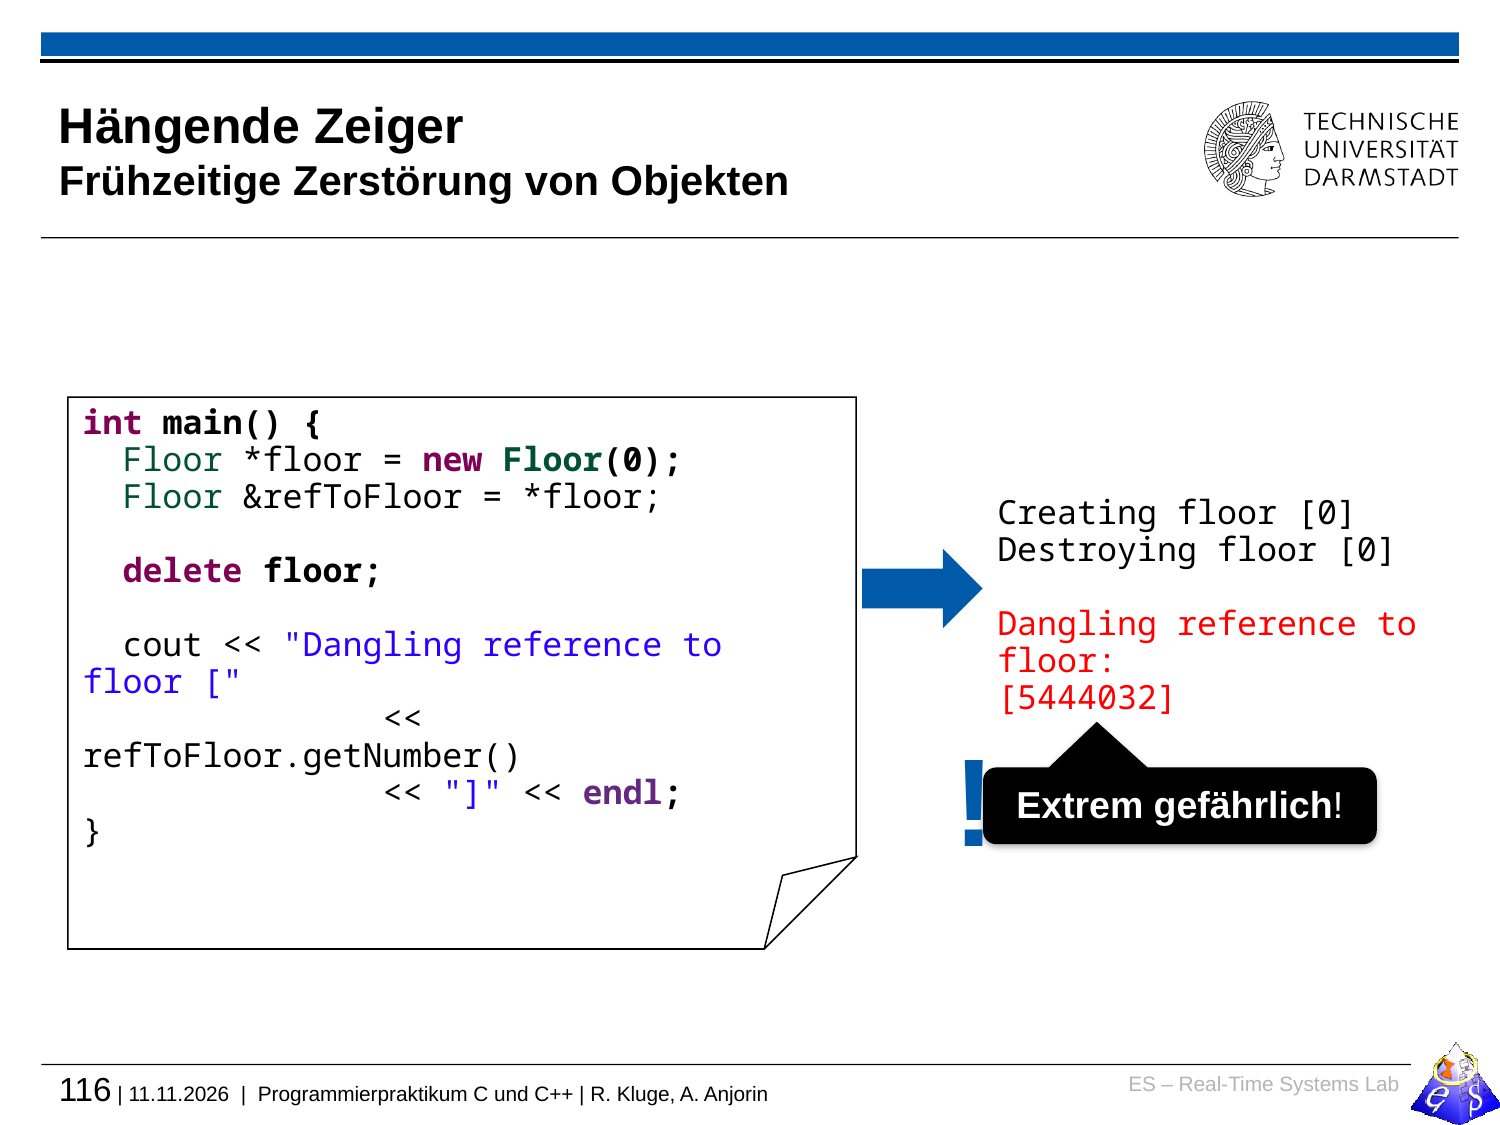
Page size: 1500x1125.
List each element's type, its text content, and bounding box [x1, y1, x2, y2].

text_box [938, 727, 1377, 885]
title Hängende Zeiger Frühzeitige Zerstörung von Objekten [58, 80, 1187, 218]
picture [1187, 84, 1483, 214]
text_box int main() { Floor *floor = new Floor(0); Floor &refToFloor = *floor; delete floor; cout << "Dangling reference to floor [" << refToFloor.getNumber() << "]" << endl; } [67, 397, 857, 950]
text_box Creating floor [0] Destroying floor [0] Dangling reference to floor: [5444032] [982, 487, 1467, 725]
picture [1411, 1041, 1500, 1125]
text_box [862, 548, 982, 629]
